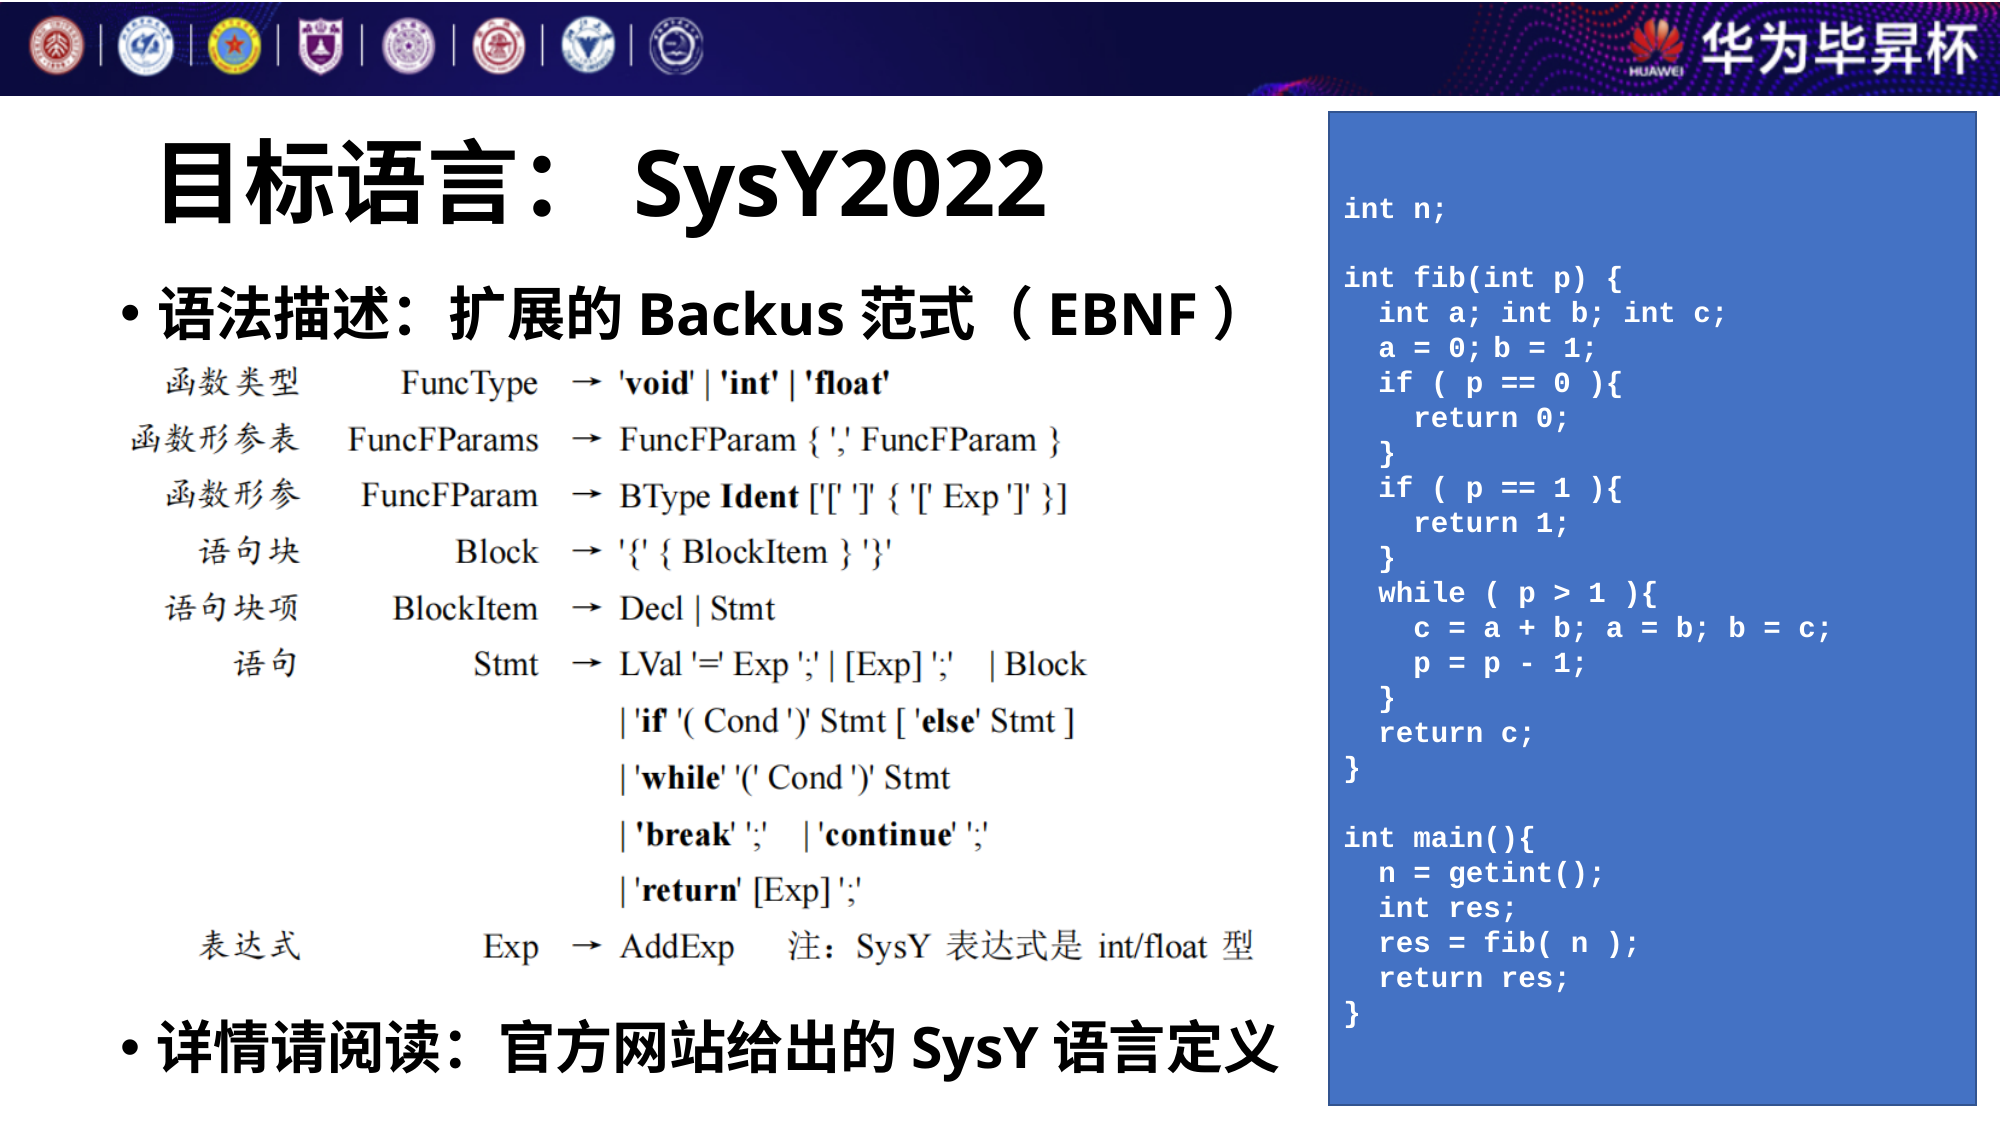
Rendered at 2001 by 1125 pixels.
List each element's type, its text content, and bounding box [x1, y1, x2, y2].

list 语法描述：扩展的Backus范式（EBNF） [104, 277, 1303, 371]
picture [0, 2, 2000, 96]
title 目标语言：SysY2022 [137, 96, 1863, 278]
text_box 详情请阅读：官方网站给出的SysY语言定义 [104, 1011, 1303, 1105]
picture [104, 359, 1269, 984]
text_box int n; int fib(int p) { int a; int b; int c; a = 0; b = 1; if ( p == 0 ){ return 0; } if ( p == 1 ){ return 1; } while ( p > 1 ){ c = a + b; a = b; b = c; p = p - 1; } return c; } int main(){ n = getint(); int res; res = fib( n ); return res; } [1328, 111, 1977, 1106]
